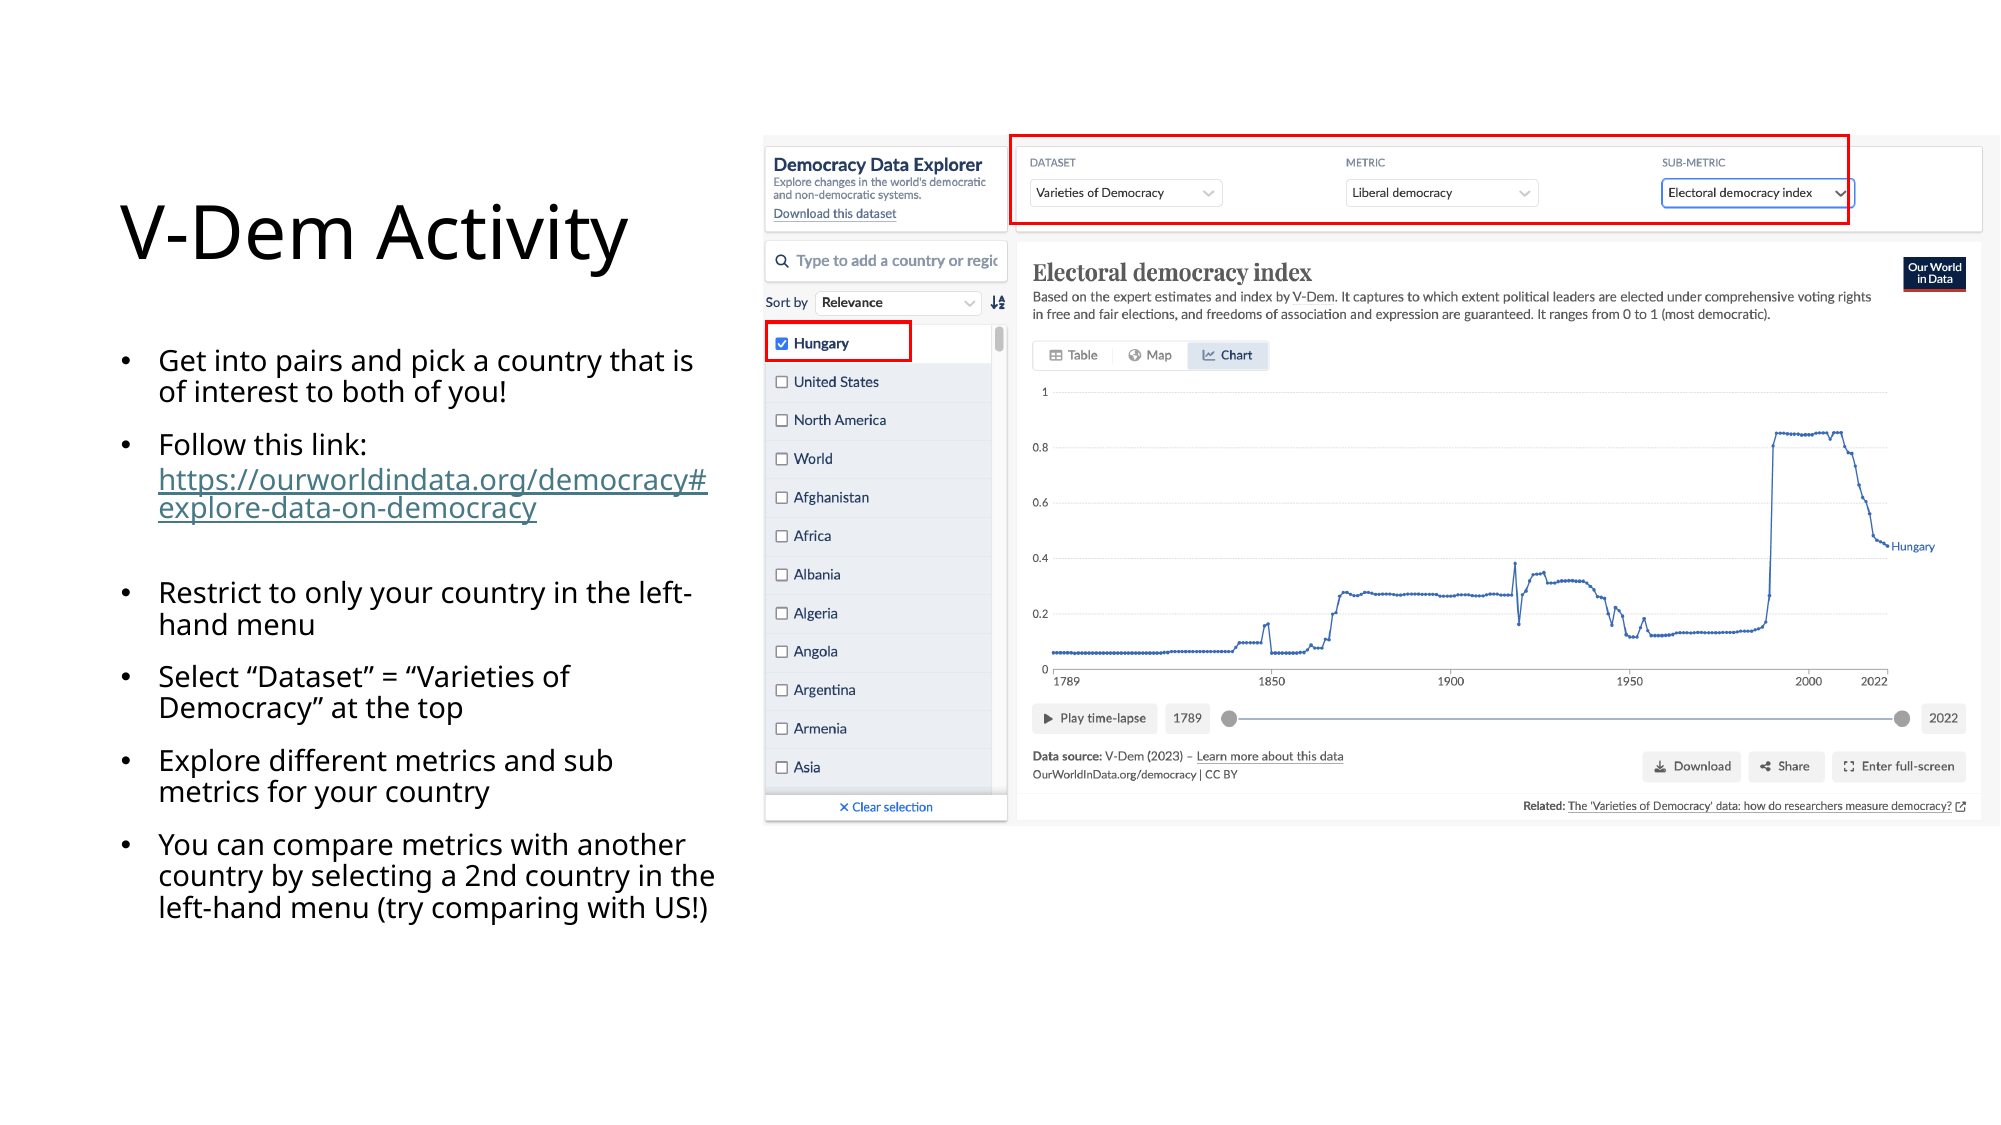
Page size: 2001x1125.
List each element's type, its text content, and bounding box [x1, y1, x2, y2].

picture [762, 134, 2000, 827]
list Get into pairs and pick a country that is of interest to both of you! Follow this link: https://ourworldindata.org/democracy#explore-data-on-democracy Restrict to only your country in the left-hand menu Select “Dataset” = “Varieties of Democracy” at the top Explore different metrics and sub metrics for your country You can compare metrics with another country by selecting a 2nd country in the left-hand menu (try comparing with US!) [105, 333, 733, 910]
title V-Dem Activity [105, 86, 809, 284]
